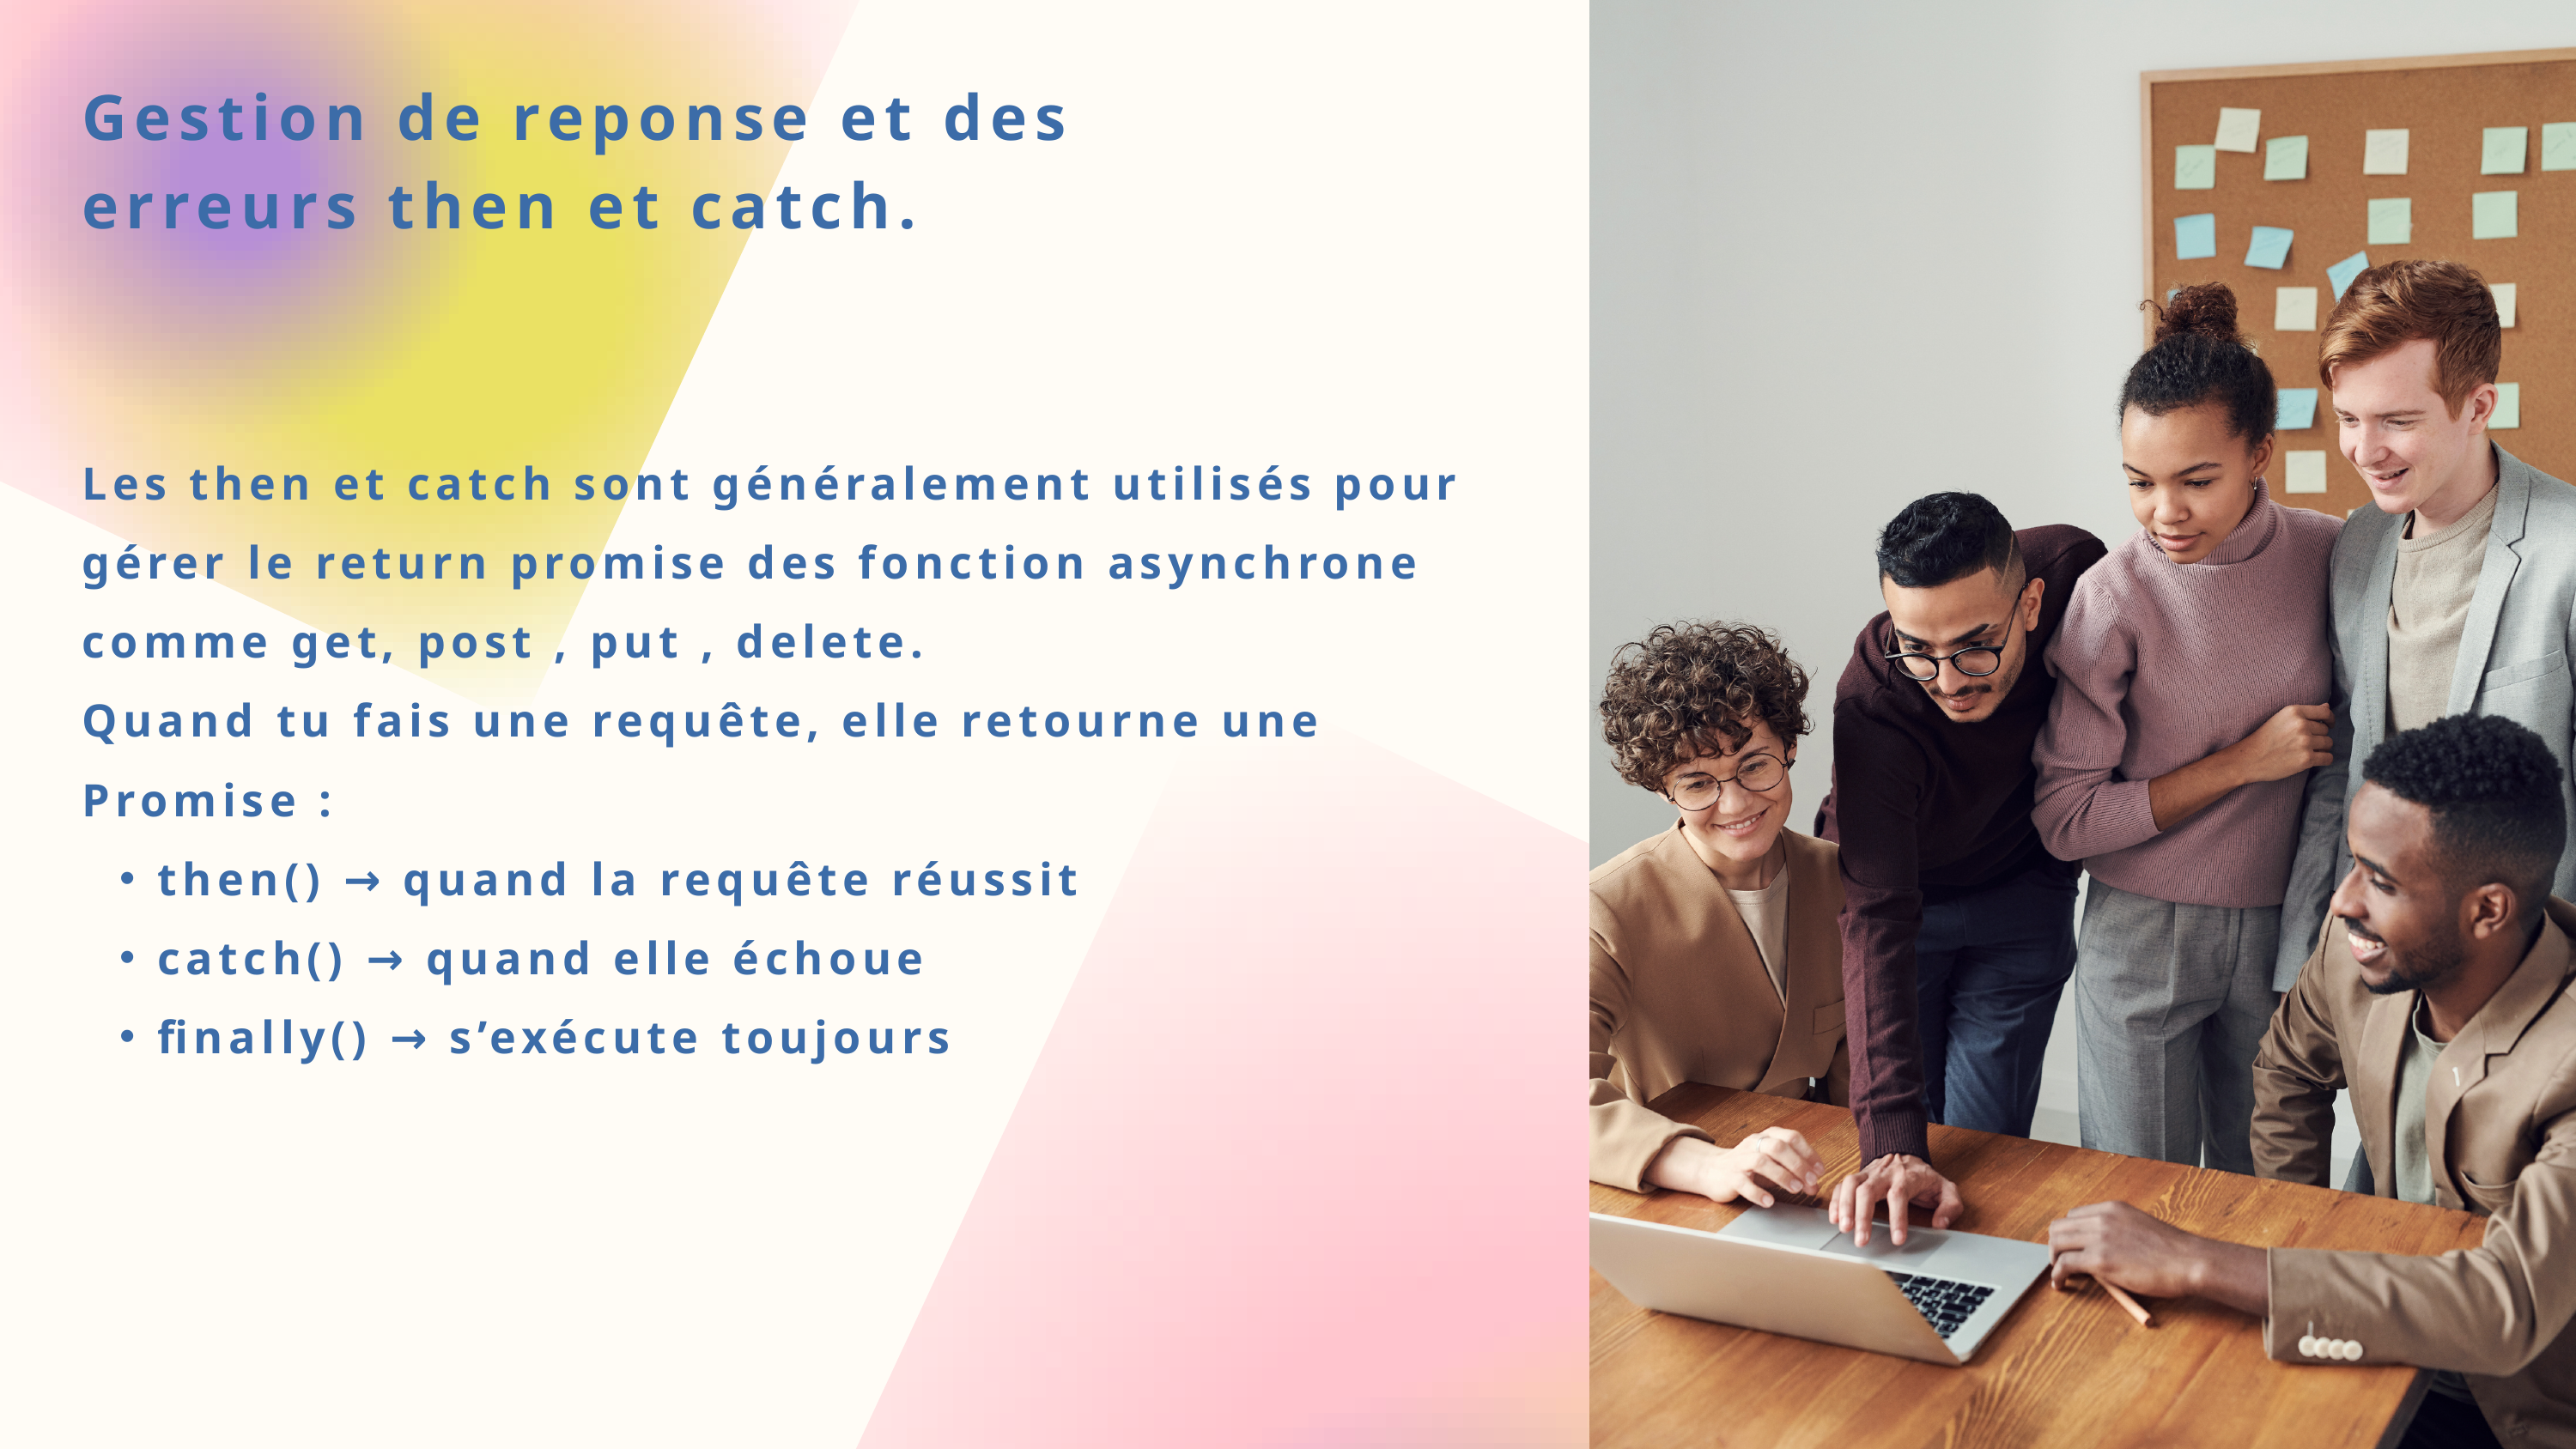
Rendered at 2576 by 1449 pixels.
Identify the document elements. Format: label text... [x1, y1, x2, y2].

text_box Gestion de reponse et des erreurs then et catch. [82, 65, 1238, 329]
text_box [0, 0, 860, 519]
text_box [855, 805, 1584, 1449]
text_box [1589, 0, 2576, 1449]
text_box Les then et catch sont généralement utilisés pour gérer le return promise des fonction asynchrone comme get, post , put , delete. Quand tu fais une requête, elle retourne une Promise : then() → quand la requête réussit catch() → quand elle échoue finally() → s’exécute toujours [82, 429, 1508, 1143]
